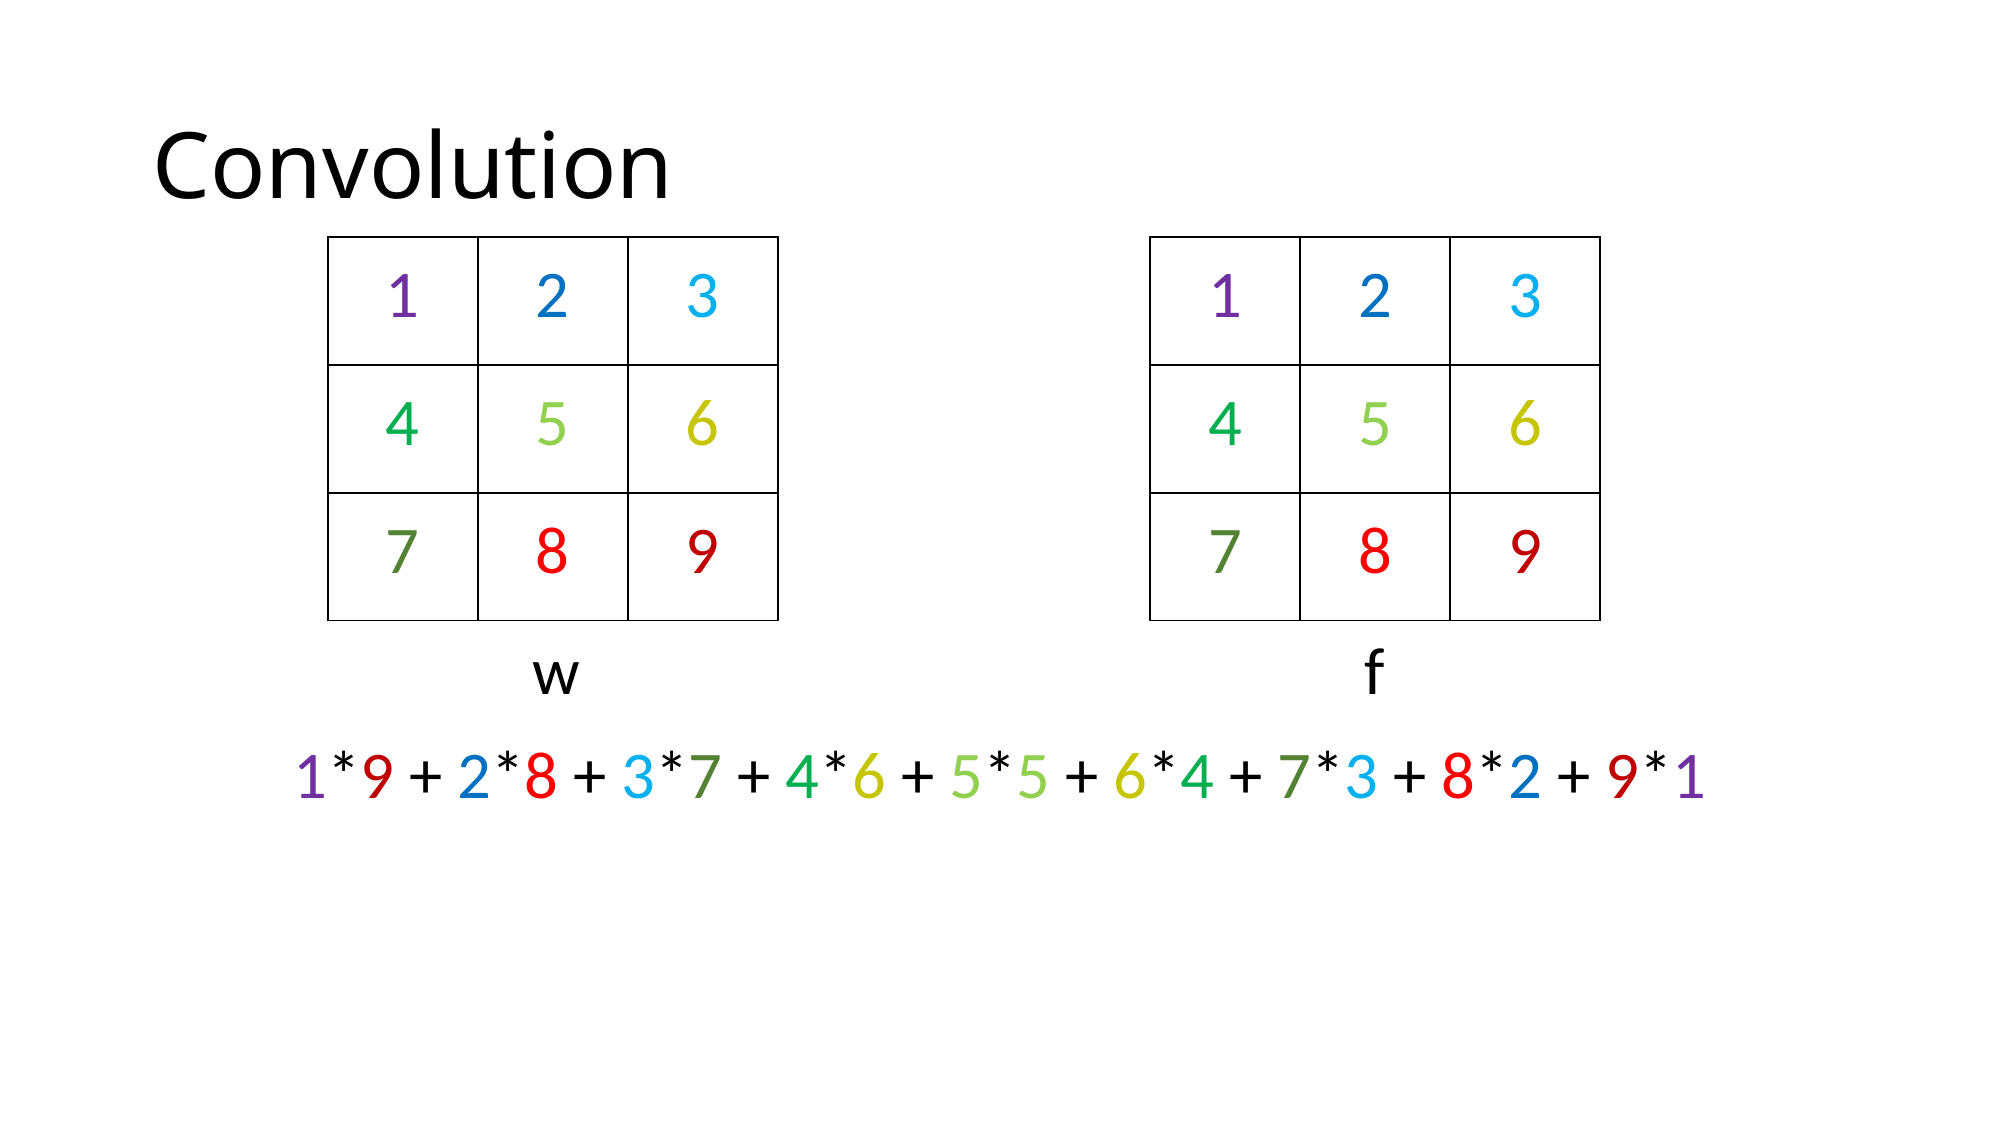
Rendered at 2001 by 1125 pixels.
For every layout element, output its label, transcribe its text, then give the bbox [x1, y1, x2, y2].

table_cell 7 [1151, 494, 1299, 620]
table_cell 8 [479, 494, 627, 620]
text_box f [1268, 620, 1482, 716]
table_cell 5 [1301, 366, 1449, 492]
text_box w [449, 620, 663, 716]
table_cell 5 [479, 366, 627, 492]
table_cell 9 [1451, 494, 1599, 620]
text_box 1*9 + 2*8 + 3*7 + 4*6 + 5*5 + 6*4 + 7*3 + 8*2 + 9*1 [275, 724, 1725, 820]
table_cell 6 [629, 366, 777, 492]
table_header 3 [629, 238, 777, 364]
table_header 2 [1301, 238, 1449, 364]
table_cell 7 [329, 494, 477, 620]
table_cell 4 [329, 366, 477, 492]
title Convolution [137, 59, 1863, 278]
table_cell 6 [1451, 366, 1599, 492]
table_cell 9 [629, 494, 777, 620]
table_cell 8 [1301, 494, 1449, 620]
table_cell 4 [1151, 366, 1299, 492]
table_header 1 [329, 238, 477, 364]
table_header 3 [1451, 238, 1599, 364]
table_header 1 [1151, 238, 1299, 364]
table_header 2 [479, 238, 627, 364]
